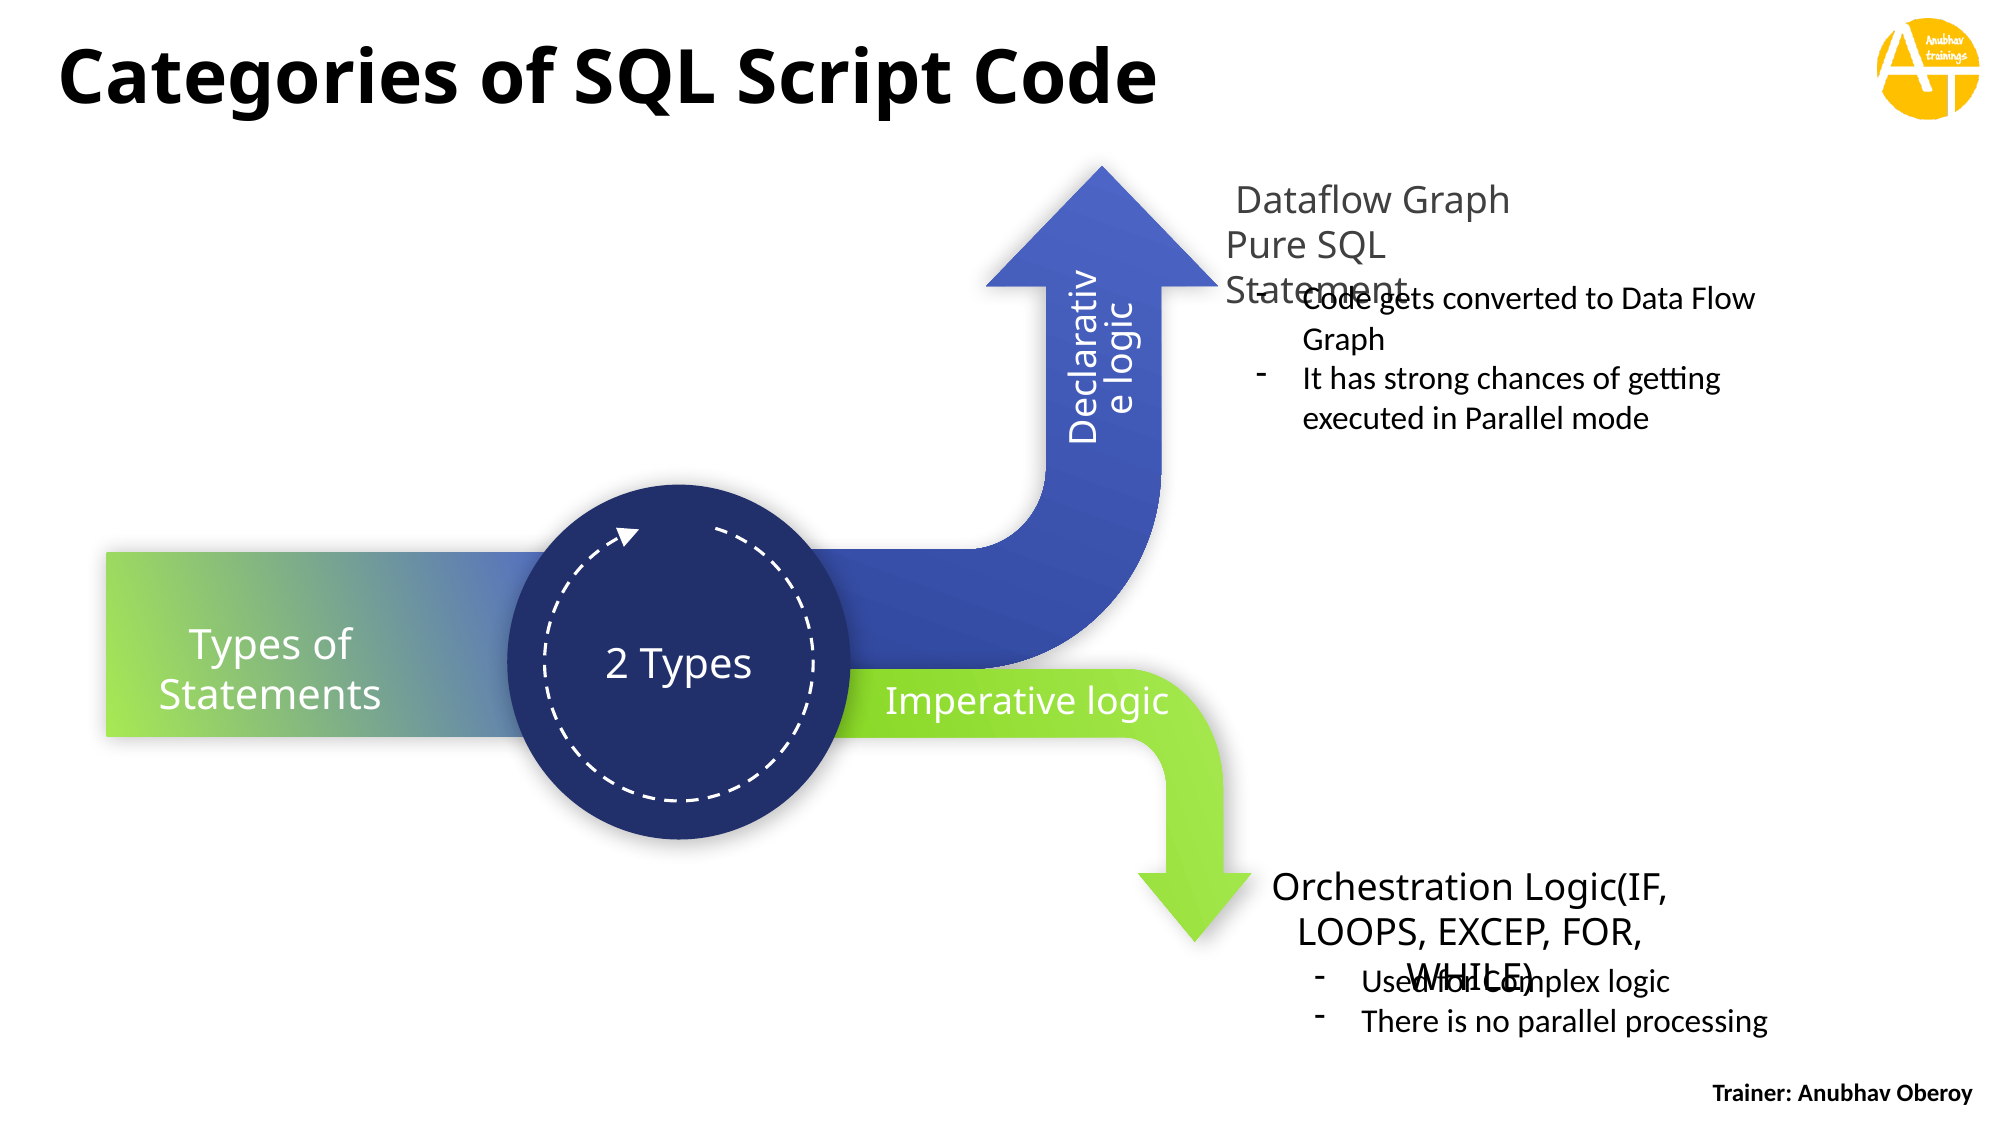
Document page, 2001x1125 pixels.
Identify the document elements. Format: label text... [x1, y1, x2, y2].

footer Trainer: Anubhav Oberoy [1660, 1074, 2000, 1108]
picture [1866, 11, 1985, 128]
text_box Orchestration Logic(IF, LOOPS, EXCEP, FOR, WHILE) [1249, 855, 1692, 1006]
text_box Code gets converted to Data Flow Graph It has strong chances of getting executed in Parallel mode [1255, 269, 1779, 444]
text_box Dataflow Graph Pure SQL Statement [1252, 168, 1523, 319]
text_box Used for Complex logic There is no parallel processing [1314, 951, 1779, 1047]
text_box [87, 165, 1252, 942]
text_box Categories of SQL Script Code [42, 30, 1896, 148]
